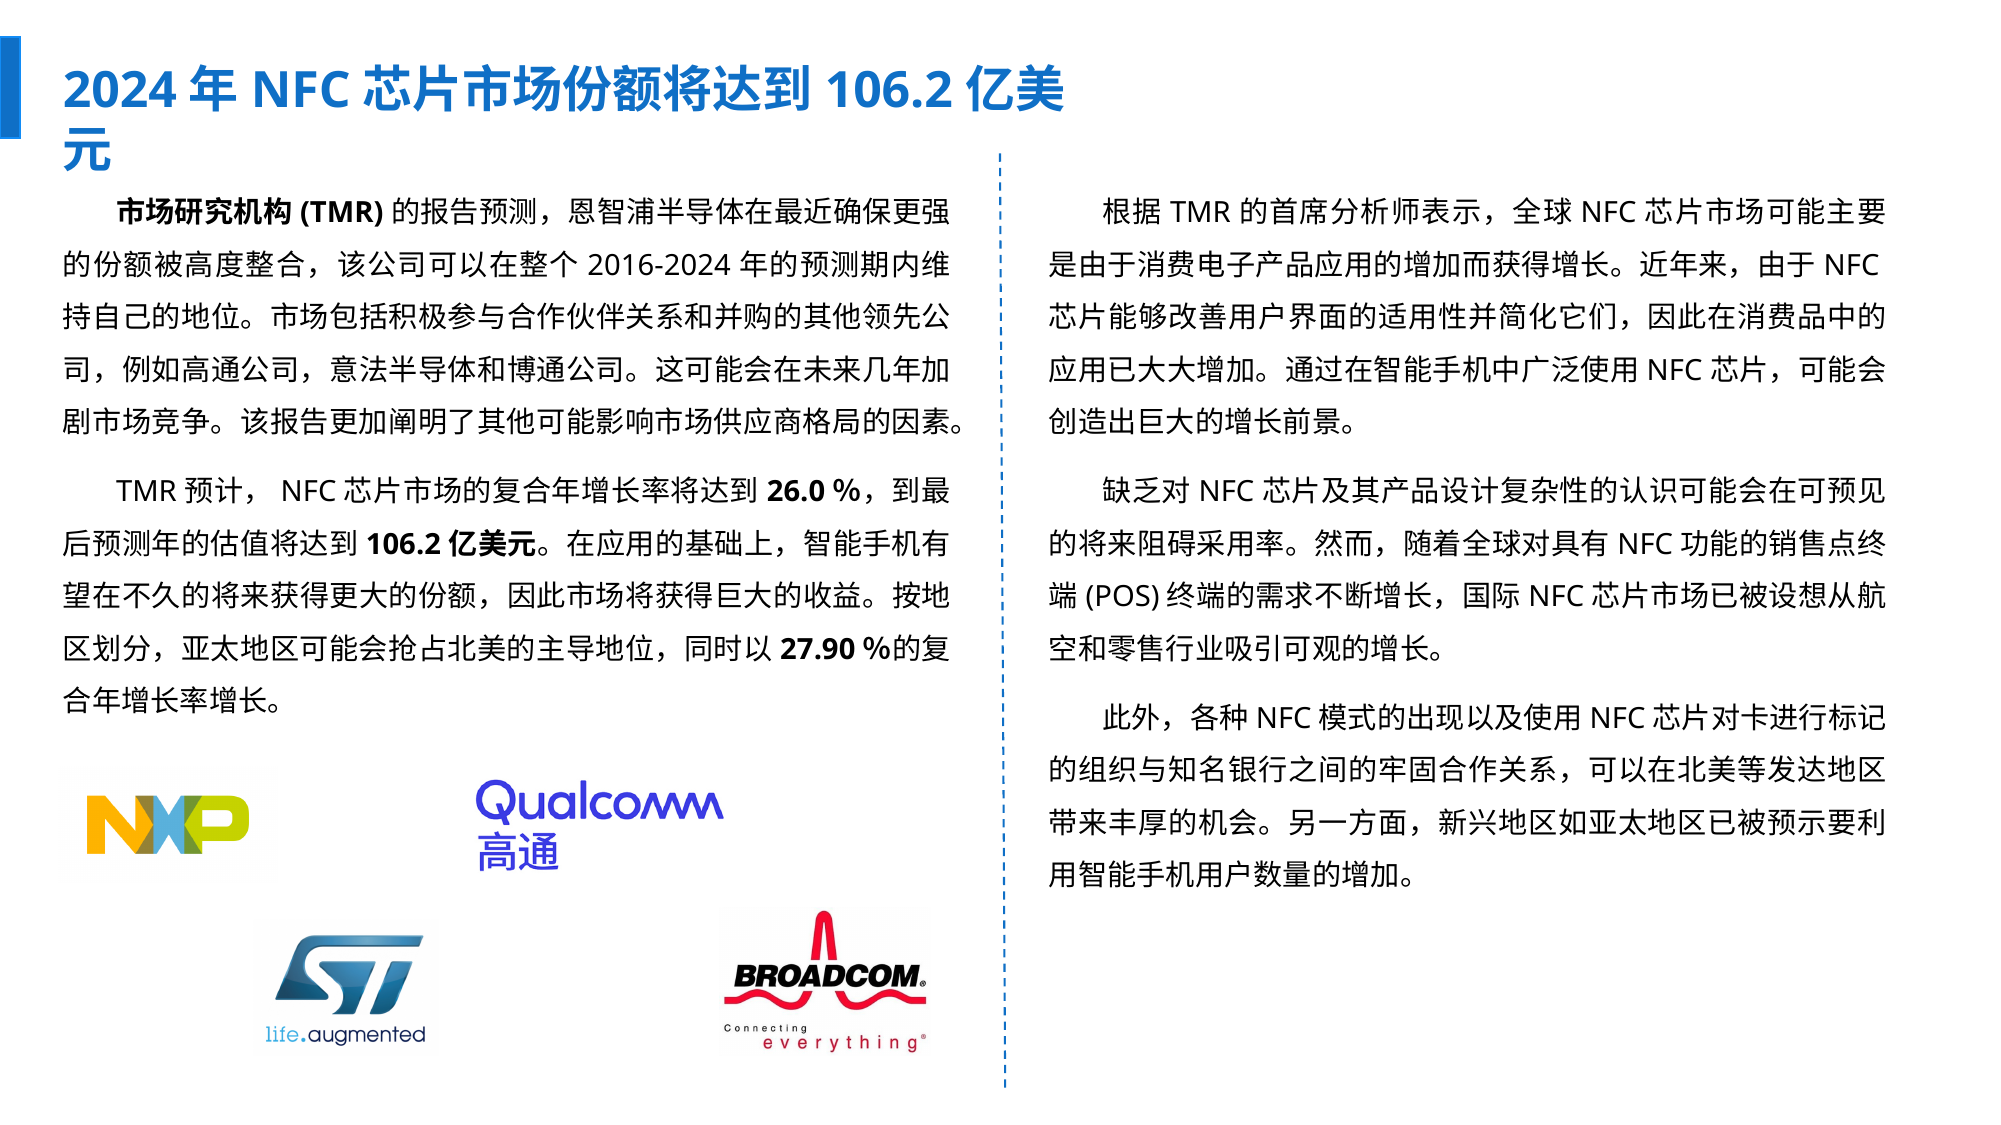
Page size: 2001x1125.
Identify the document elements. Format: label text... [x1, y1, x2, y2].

text_box 市场研究机构(TMR)的报告预测，恩智浦半导体在最近确保更强的份额被高度整合，该公司可以在整个2016-2024年的预测期内维持自己的地位。市场包括积极参与合作伙伴关系和并购的其他领先公司，例如高通公司，意法半导体和博通公司。这可能会在未来几年加剧市场竞争。该报告更加阐明了其他可能影响市场供应商格局的因素。 TMR预计，NFC芯片市场的复合年增长率将达到26.0％，到最后预测年的估值将达到106.2亿美元。在应用的基础上，智能手机有望在不久的将来获得更大的份额，因此市场将获得巨大的收益。按地区划分，亚太地区可能会抢占北美的主导地位，同时以27.90％的复合年增长率增长。 [48, 168, 966, 751]
picture [253, 919, 439, 1056]
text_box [999, 153, 1006, 1091]
text_box 根据TMR的首席分析师表示，全球NFC芯片市场可能主要是由于消费电子产品应用的增加而获得增长。近年来，由于NFC芯片能够改善用户界面的适用性并简化它们，因此在消费品中的应用已大大增加。通过在智能手机中广泛使用NFC芯片，可能会创造出巨大的增长前景。 缺乏对NFC芯片及其产品设计复杂性的认识可能会在可预见的将来阻碍采用率。然而，随着全球对具有NFC功能的销售点终端(POS)终端的需求不断增长，国际NFC芯片市场已被设想从航空和零售行业吸引可观的增长。 此外，各种NFC模式的出现以及使用NFC芯片对卡进行标记的组织与知名银行之间的牢固合作关系，可以在北美等发达地区带来丰厚的机会。另一方面，新兴地区如亚太地区已被预示要利用智能手机用户数量的增加。 [1034, 168, 1902, 1076]
picture [719, 907, 931, 1056]
text_box [0, 36, 21, 139]
picture [467, 775, 731, 876]
text_box 2024年NFC芯片市场份额将达到106.2亿美元 [48, 49, 1107, 185]
picture [58, 766, 278, 883]
